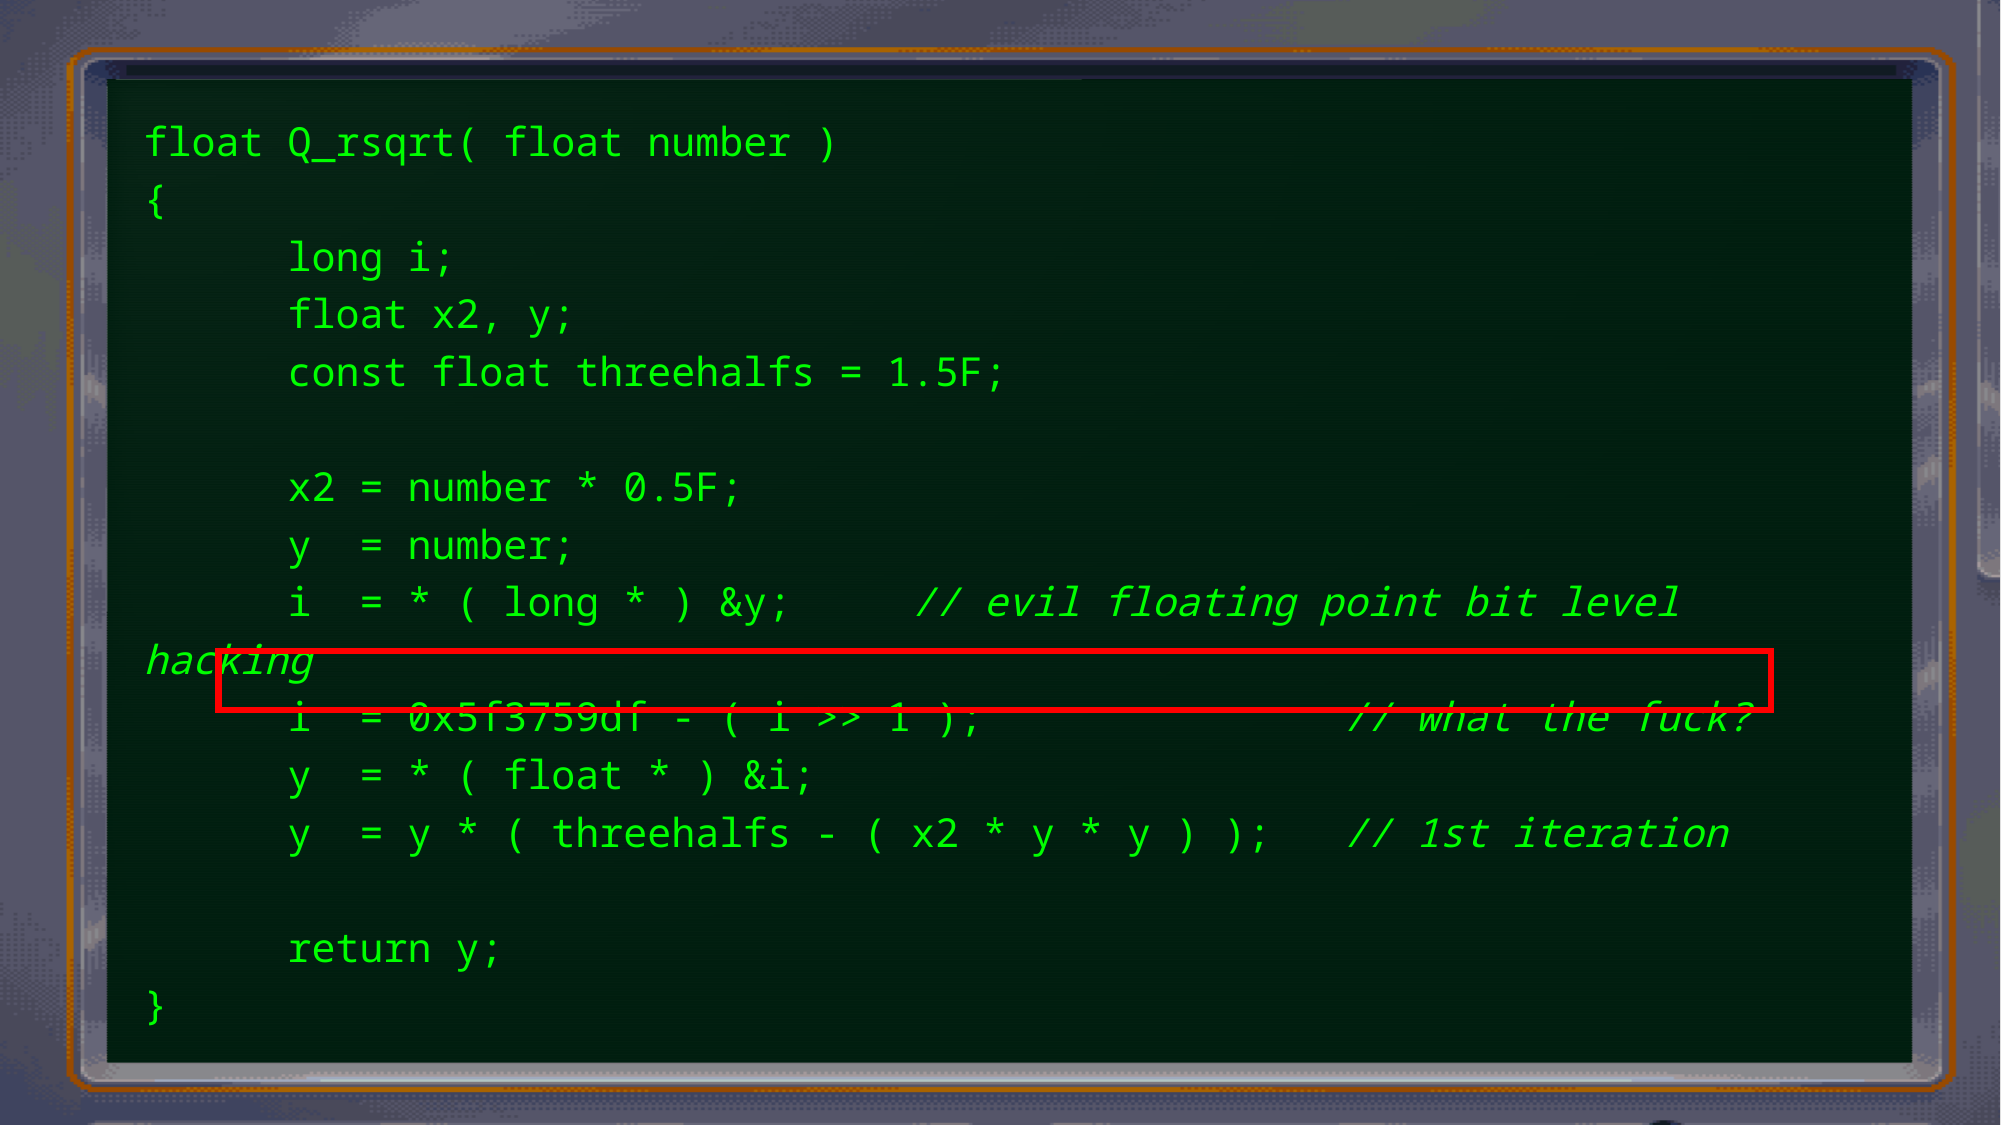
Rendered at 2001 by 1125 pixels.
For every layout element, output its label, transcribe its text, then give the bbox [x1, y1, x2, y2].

picture [0, 0, 2000, 1125]
list float Q_rsqrt( float number ) { long i; float x2, y; const float threehalfs = 1.5F; x2 = number * 0.5F; y = number; i = * ( long * ) &y; // evil floating point bit level hacking i = 0x5f3759df - ( i >> 1 ); // what the fuck? y = * ( float * ) &i; y = y * ( threehalfs - ( x2 * y * y ) ); // 1st iteration return y; } [128, 99, 1884, 1041]
text_box [218, 650, 1772, 711]
